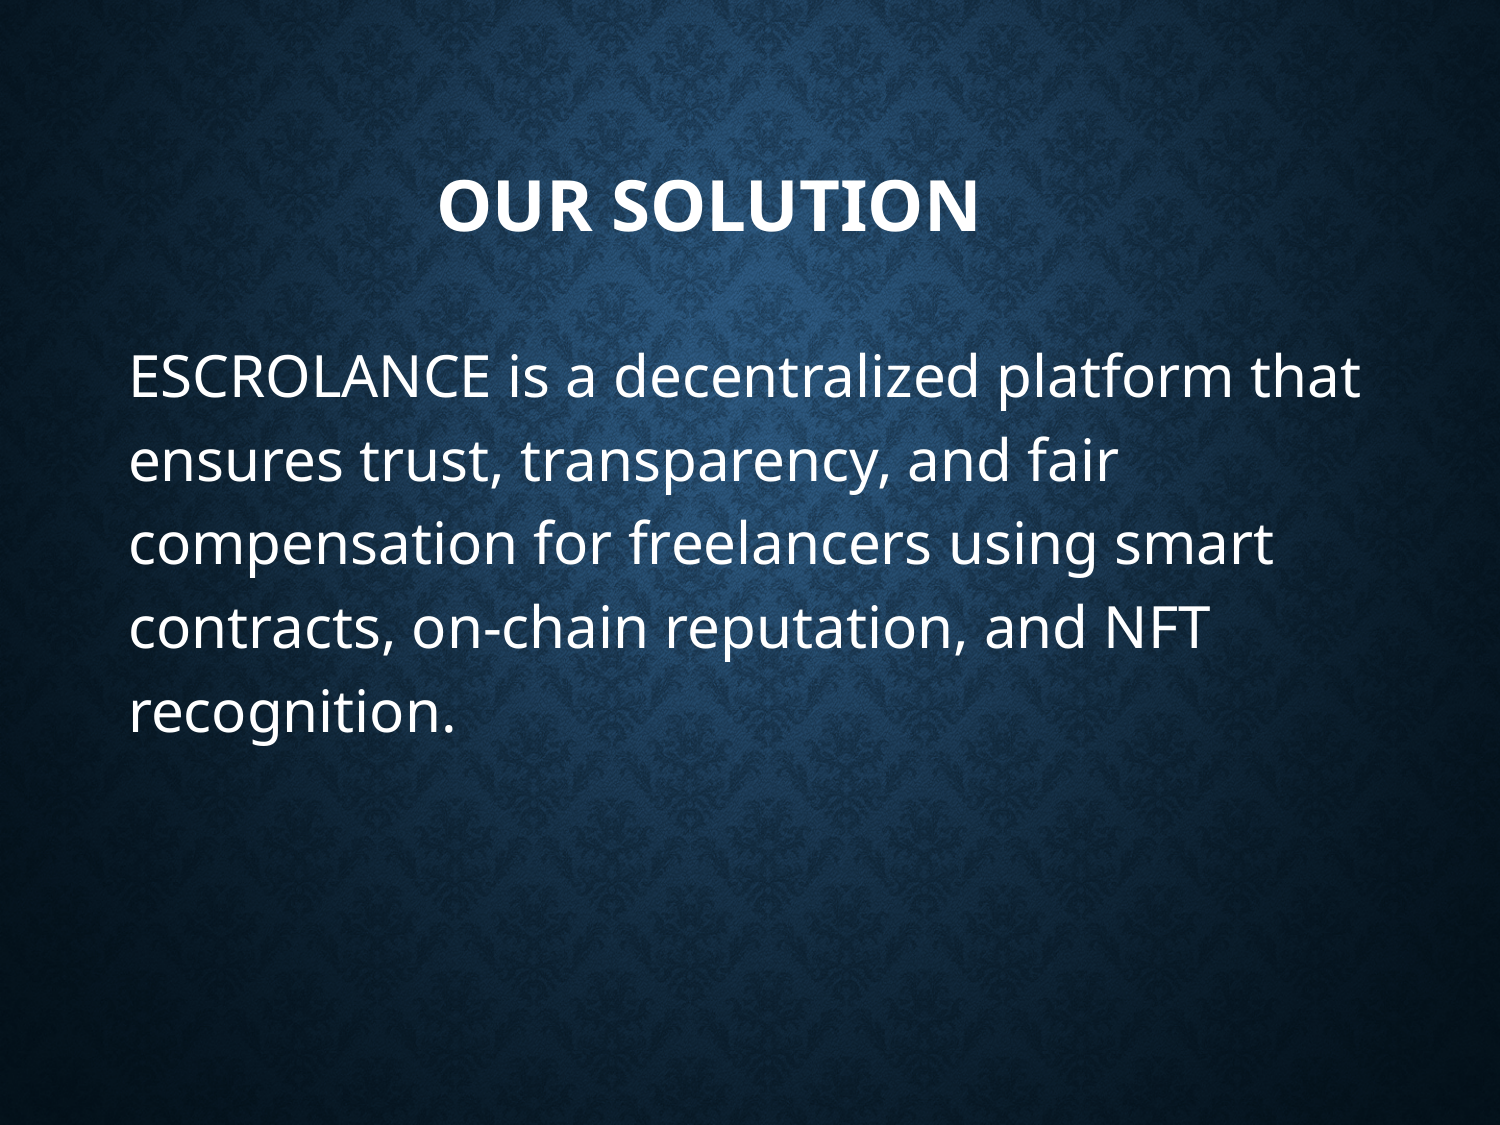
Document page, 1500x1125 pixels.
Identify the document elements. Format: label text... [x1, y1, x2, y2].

title Our Solution [72, 99, 1347, 318]
list ESCROLANCE is a decentralized platform that ensures trust, transparency, and fair compensation for freelancers using smart contracts, on-chain reputation, and NFT recognition. [113, 317, 1387, 924]
